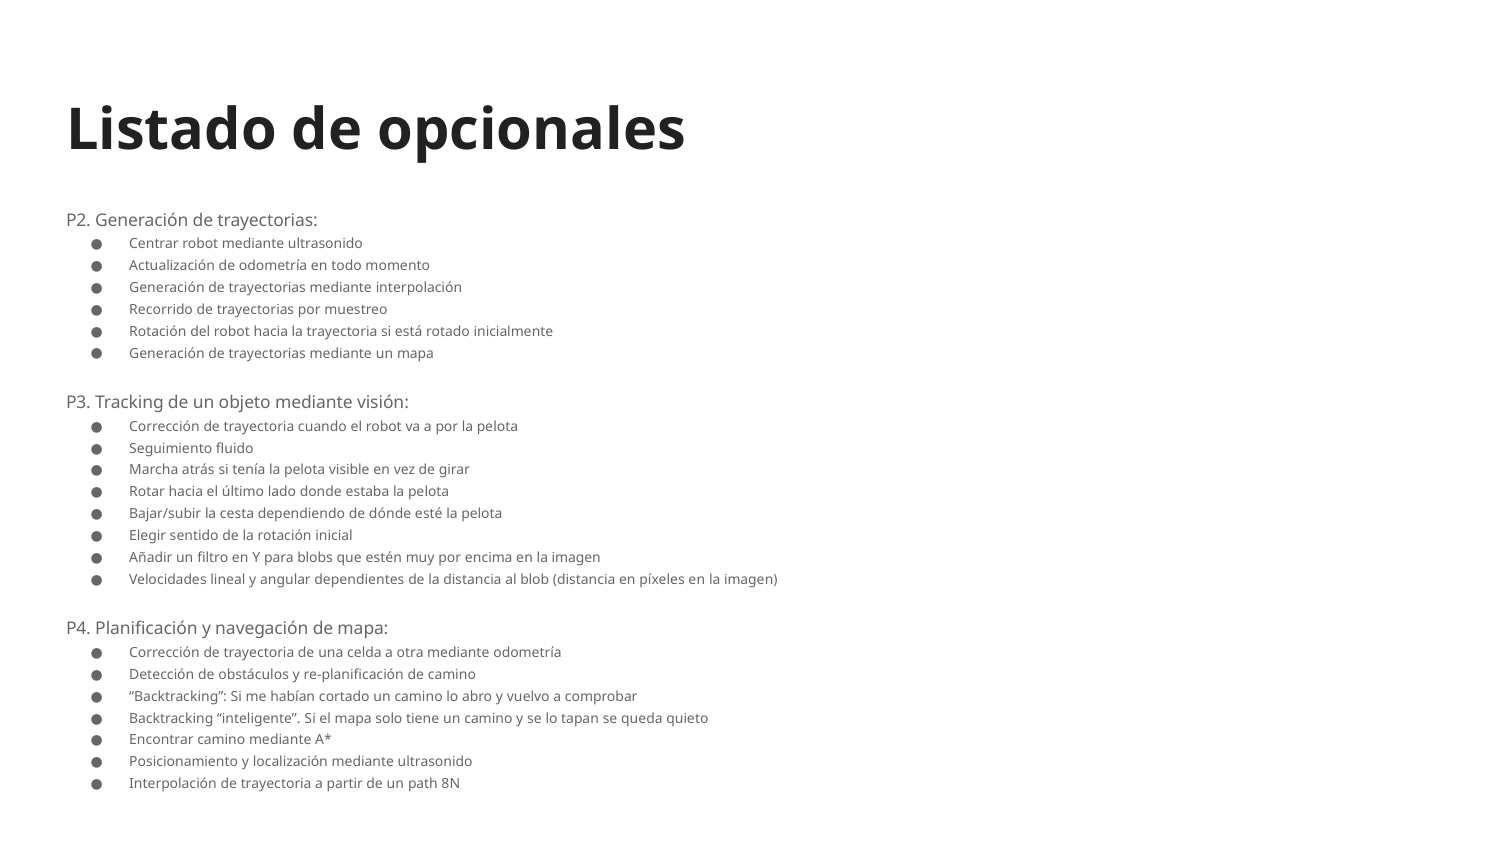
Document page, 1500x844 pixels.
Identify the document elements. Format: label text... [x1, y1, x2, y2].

title Listado de opcionales [51, 72, 1449, 182]
list P2. Generación de trayectorias: Centrar robot mediante ultrasonido Actualización de odometría en todo momento Generación de trayectorias mediante interpolación Recorrido de trayectorias por muestreo Rotación del robot hacia la trayectoria si está rotado inicialmente Generación de trayectorias mediante un mapa P3. Tracking de un objeto mediante visión: Corrección de trayectoria cuando el robot va a por la pelota Seguimiento fluido Marcha atrás si tenía la pelota visible en vez de girar Rotar hacia el último lado donde estaba la pelota Bajar/subir la cesta dependiendo de dónde esté la pelota Elegir sentido de la rotación inicial Añadir un filtro en Y para blobs que estén muy por encima en la imagen Velocidades lineal y angular dependientes de la distancia al blob (distancia en píxeles en la imagen) P4. Planificación y navegación de mapa: Corrección de trayectoria de una celda a otra mediante odometría Detección de obstáculos y re-planificación de camino “Backtracking”: Si me habían cortado un camino lo abro y vuelvo a comprobar Backtracking “inteligente”. Si el mapa solo tiene un camino y se lo tapan se queda quieto Encontrar camino mediante A* Posicionamiento y localización mediante ultrasonido Interpolación de trayectoria a partir de un path 8N [51, 189, 1449, 819]
